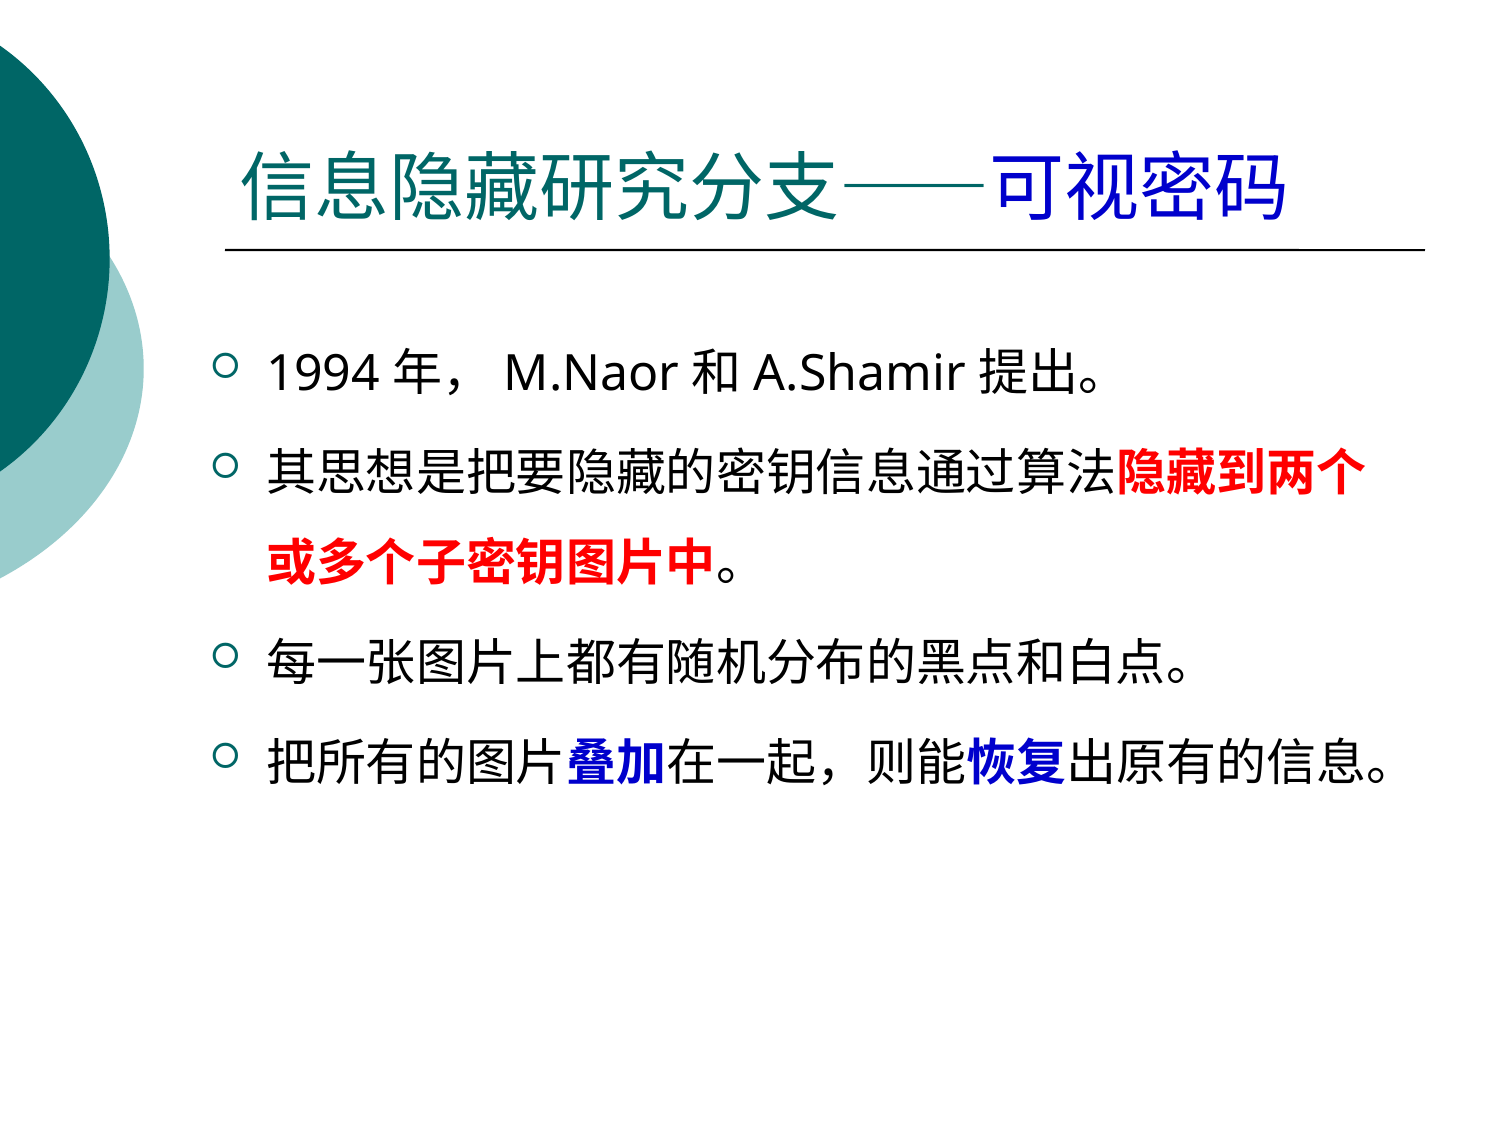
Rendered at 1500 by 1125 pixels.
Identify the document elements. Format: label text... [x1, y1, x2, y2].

title 信息隐藏研究分支——可视密码 [224, 49, 1425, 237]
list 1994年，M.Naor和A.Shamir提出。 其思想是把要隐藏的密钥信息通过算法隐藏到两个或多个子密钥图片中。 每一张图片上都有随机分布的黑点和白点。 把所有的图片叠加在一起，则能恢复出原有的信息。 [194, 302, 1400, 1066]
